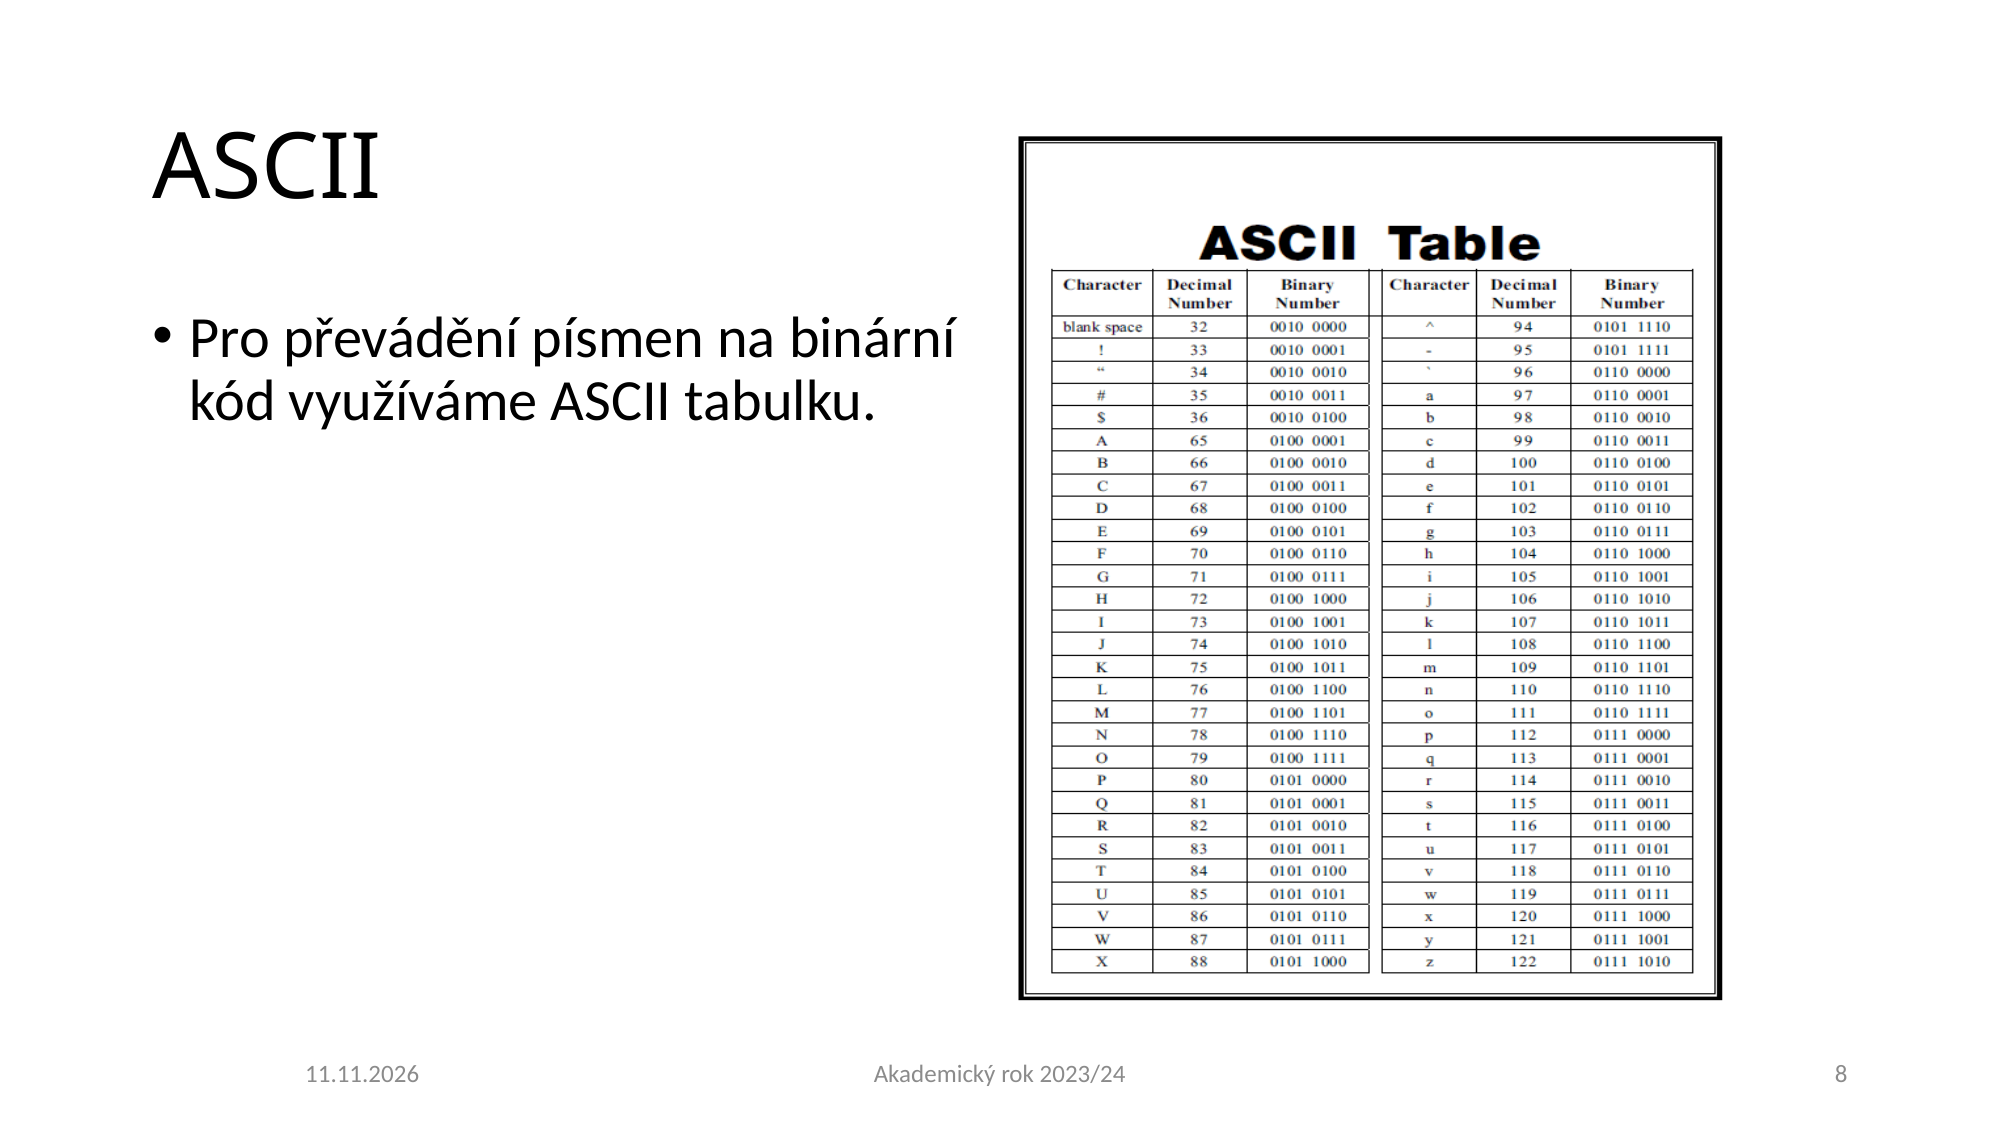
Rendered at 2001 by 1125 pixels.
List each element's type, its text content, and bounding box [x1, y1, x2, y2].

list Pro převádění písmen na binární kód využíváme ASCII tabulku. [137, 299, 1000, 1014]
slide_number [137, 1042, 588, 1103]
slide_number 8 [1412, 1042, 1863, 1103]
picture [999, 112, 1742, 1013]
title ASCII [137, 59, 1863, 278]
footer Akademický rok 2023/24 [662, 1042, 1338, 1103]
